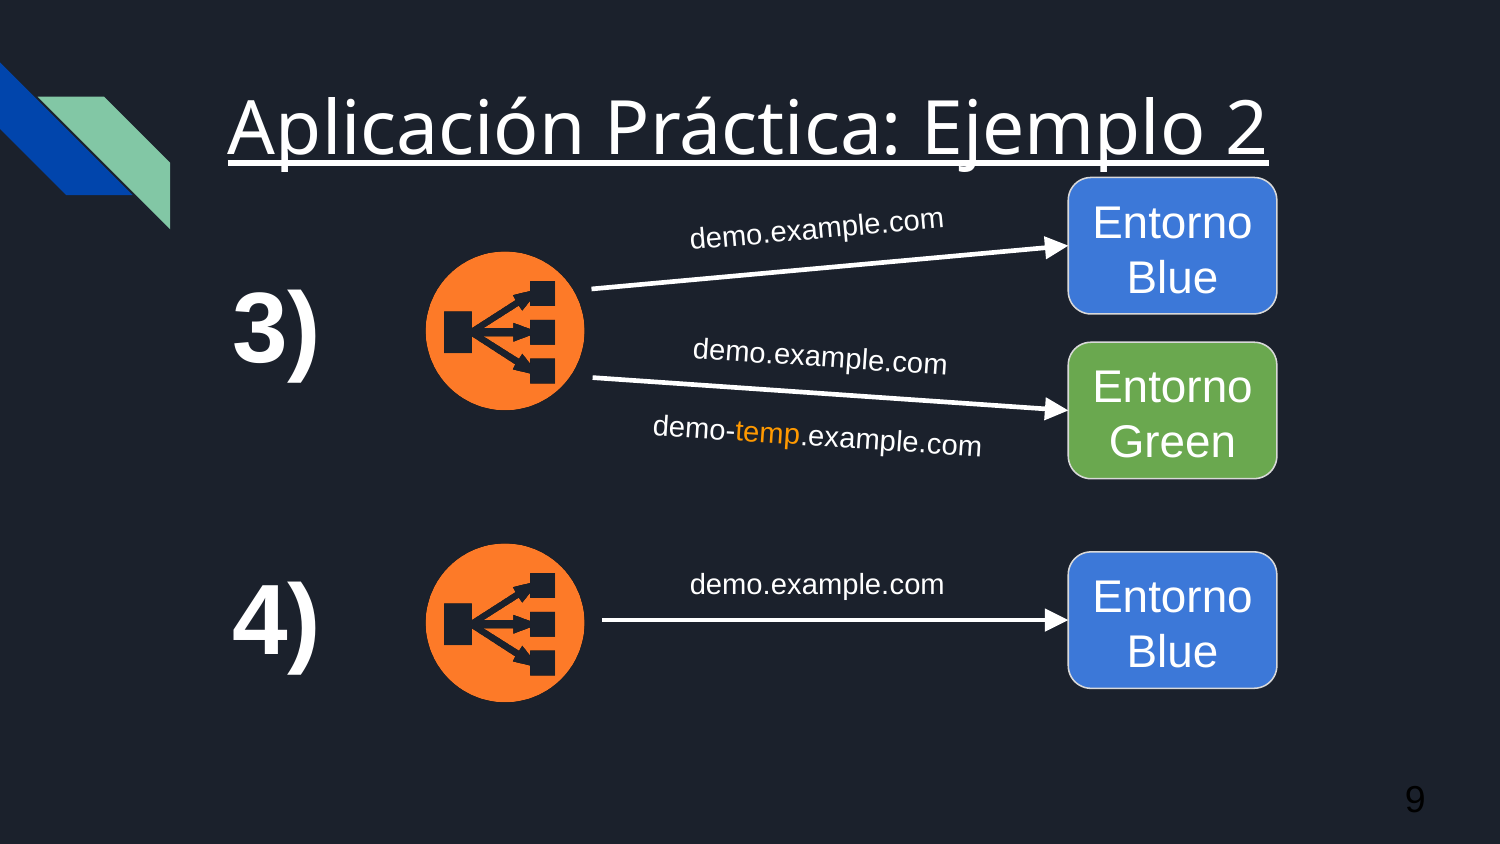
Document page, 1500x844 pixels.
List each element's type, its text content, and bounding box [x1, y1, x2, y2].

picture [408, 523, 603, 717]
text_box demo.example.com [613, 550, 1021, 619]
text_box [607, 377, 1069, 411]
text_box 3) [217, 247, 355, 409]
text_box demo.example.com [611, 176, 1023, 244]
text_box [607, 245, 1069, 290]
text_box Entorno Green [1065, 342, 1280, 417]
text_box demo.example.com [615, 309, 1026, 375]
text_box Entorno Blue [1065, 177, 1280, 252]
picture [408, 230, 603, 425]
text_box [1068, 627, 1277, 689]
text_box [1068, 417, 1277, 479]
text_box [1069, 252, 1277, 314]
text_box Entorno Blue [1065, 551, 1280, 627]
text_box demo-temp.example.com [611, 418, 1023, 493]
text_box 4) [217, 539, 355, 701]
slide_number ‹#› [1389, 764, 1480, 830]
title Aplicación Práctica: Ejemplo 2 [212, 64, 1368, 215]
